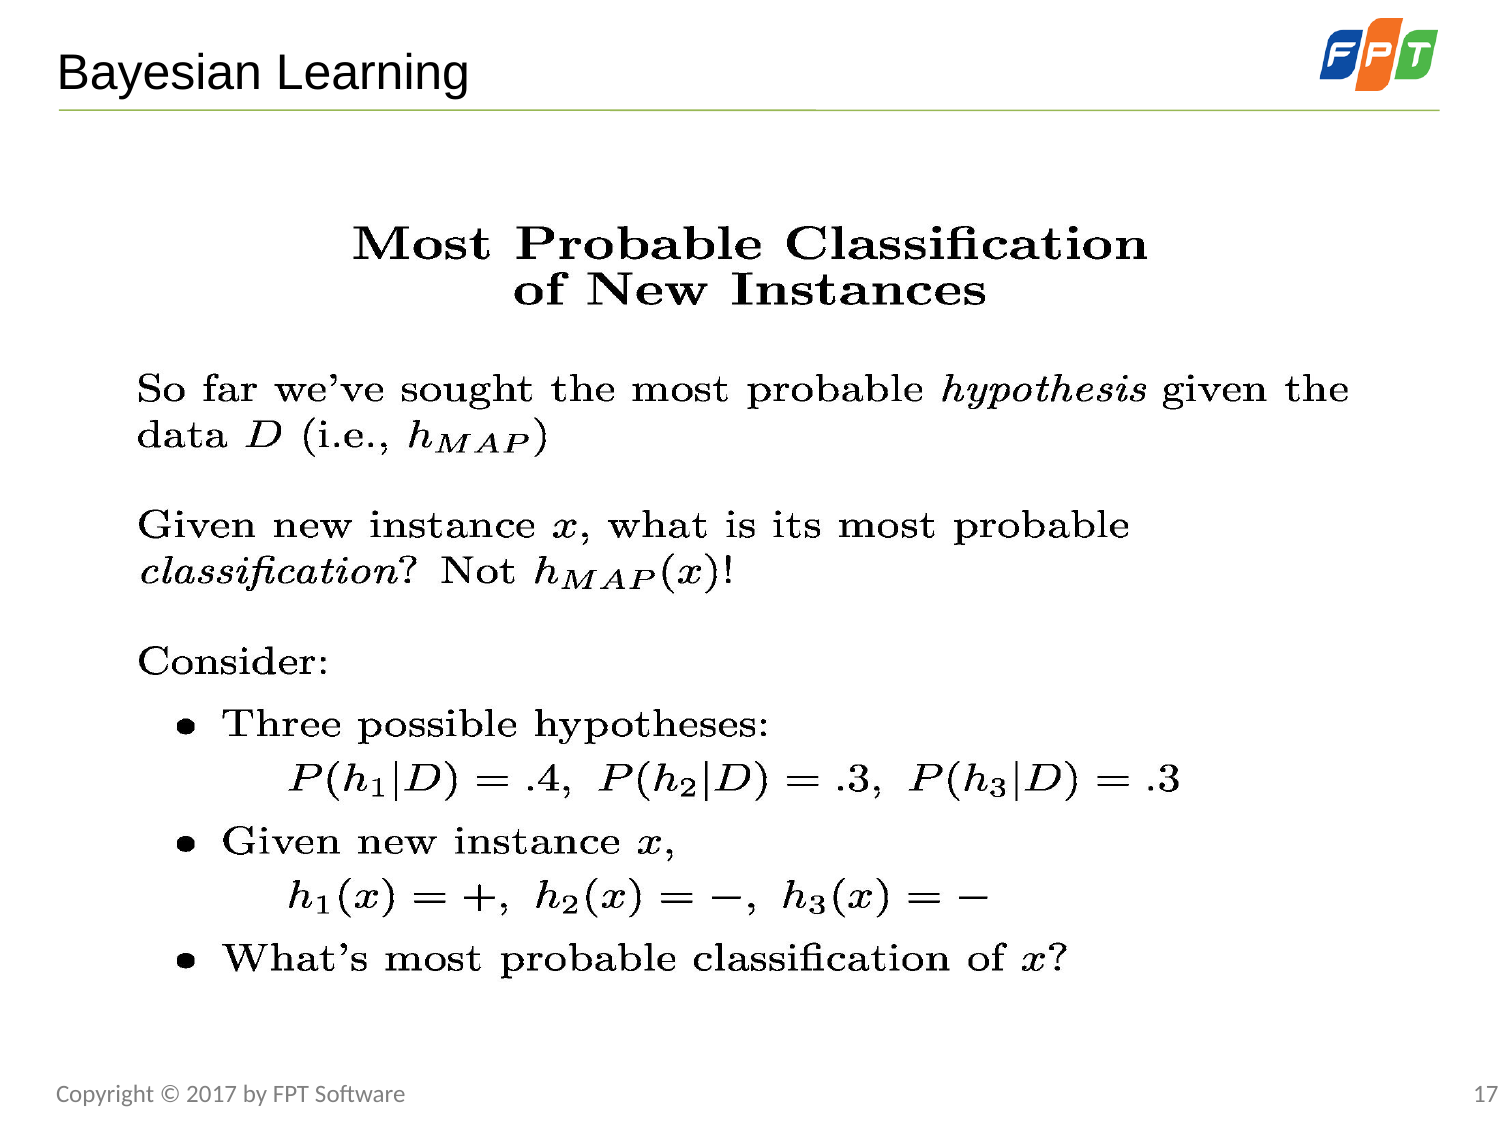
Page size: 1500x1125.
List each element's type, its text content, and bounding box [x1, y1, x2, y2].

picture [0, 115, 1500, 1079]
picture [1317, 16, 1439, 93]
text_box Bayesian Learning [41, 38, 1295, 113]
